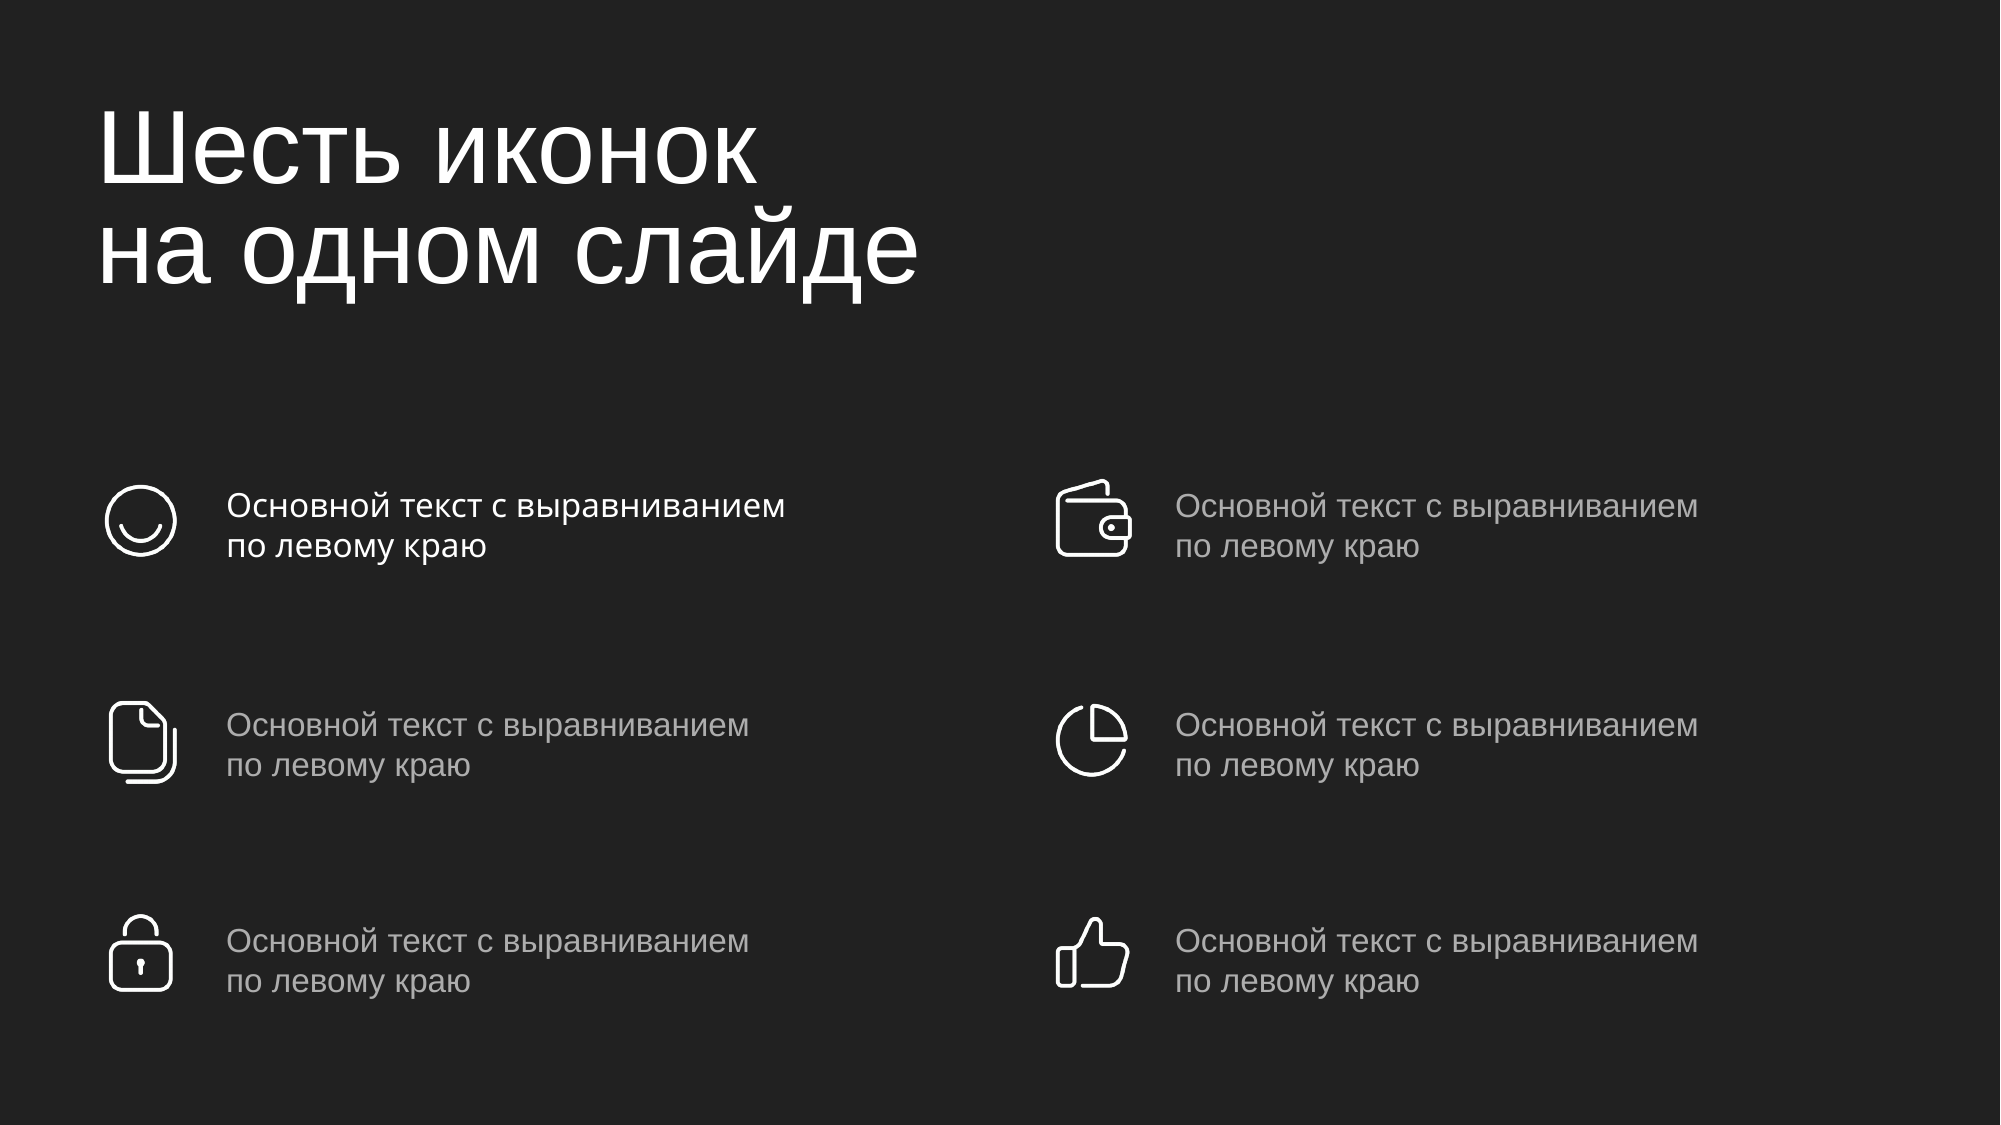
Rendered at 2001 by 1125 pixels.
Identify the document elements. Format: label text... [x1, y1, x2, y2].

list Основной текст с выравниванием по левому краю [226, 695, 884, 796]
picture [95, 476, 186, 566]
list Основной текст с выравниванием по левому краю [1175, 695, 1833, 796]
title Шесть иконок на одном слайде [96, 95, 1904, 303]
picture [1046, 476, 1136, 566]
picture [1046, 911, 1136, 1001]
list Основной текст с выравниванием по левому краю [226, 911, 884, 1012]
subtitle Основной текст с выравниванием по левому краю [226, 476, 884, 582]
picture [95, 911, 186, 1001]
list Основной текст с выравниванием по левому краю [1175, 911, 1833, 1012]
picture [1046, 695, 1136, 785]
picture [95, 695, 186, 785]
list Основной текст с выравниванием по левому краю [1175, 476, 1833, 577]
